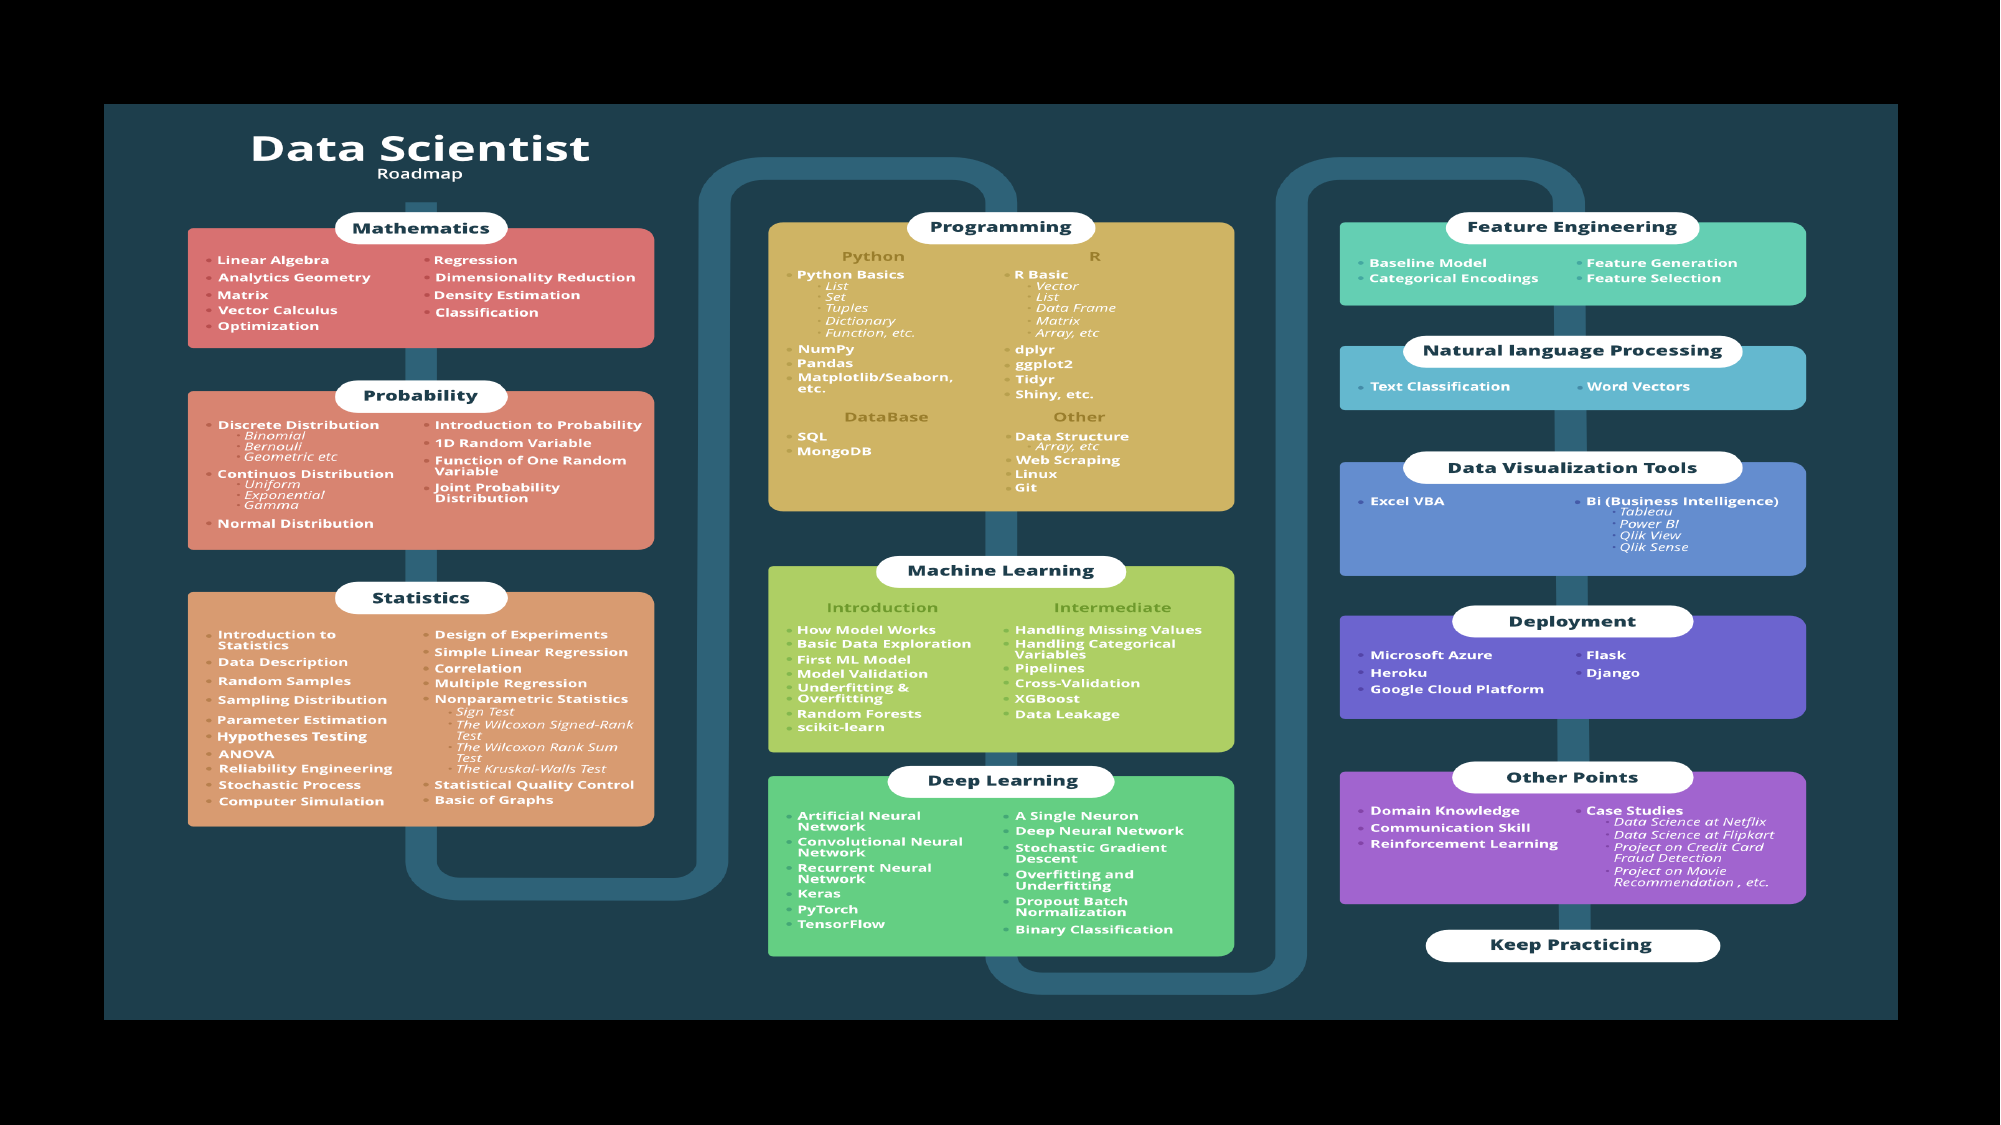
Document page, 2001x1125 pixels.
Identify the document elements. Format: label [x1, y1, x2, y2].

text_box [0, 0, 2000, 1125]
picture [104, 104, 1898, 1020]
